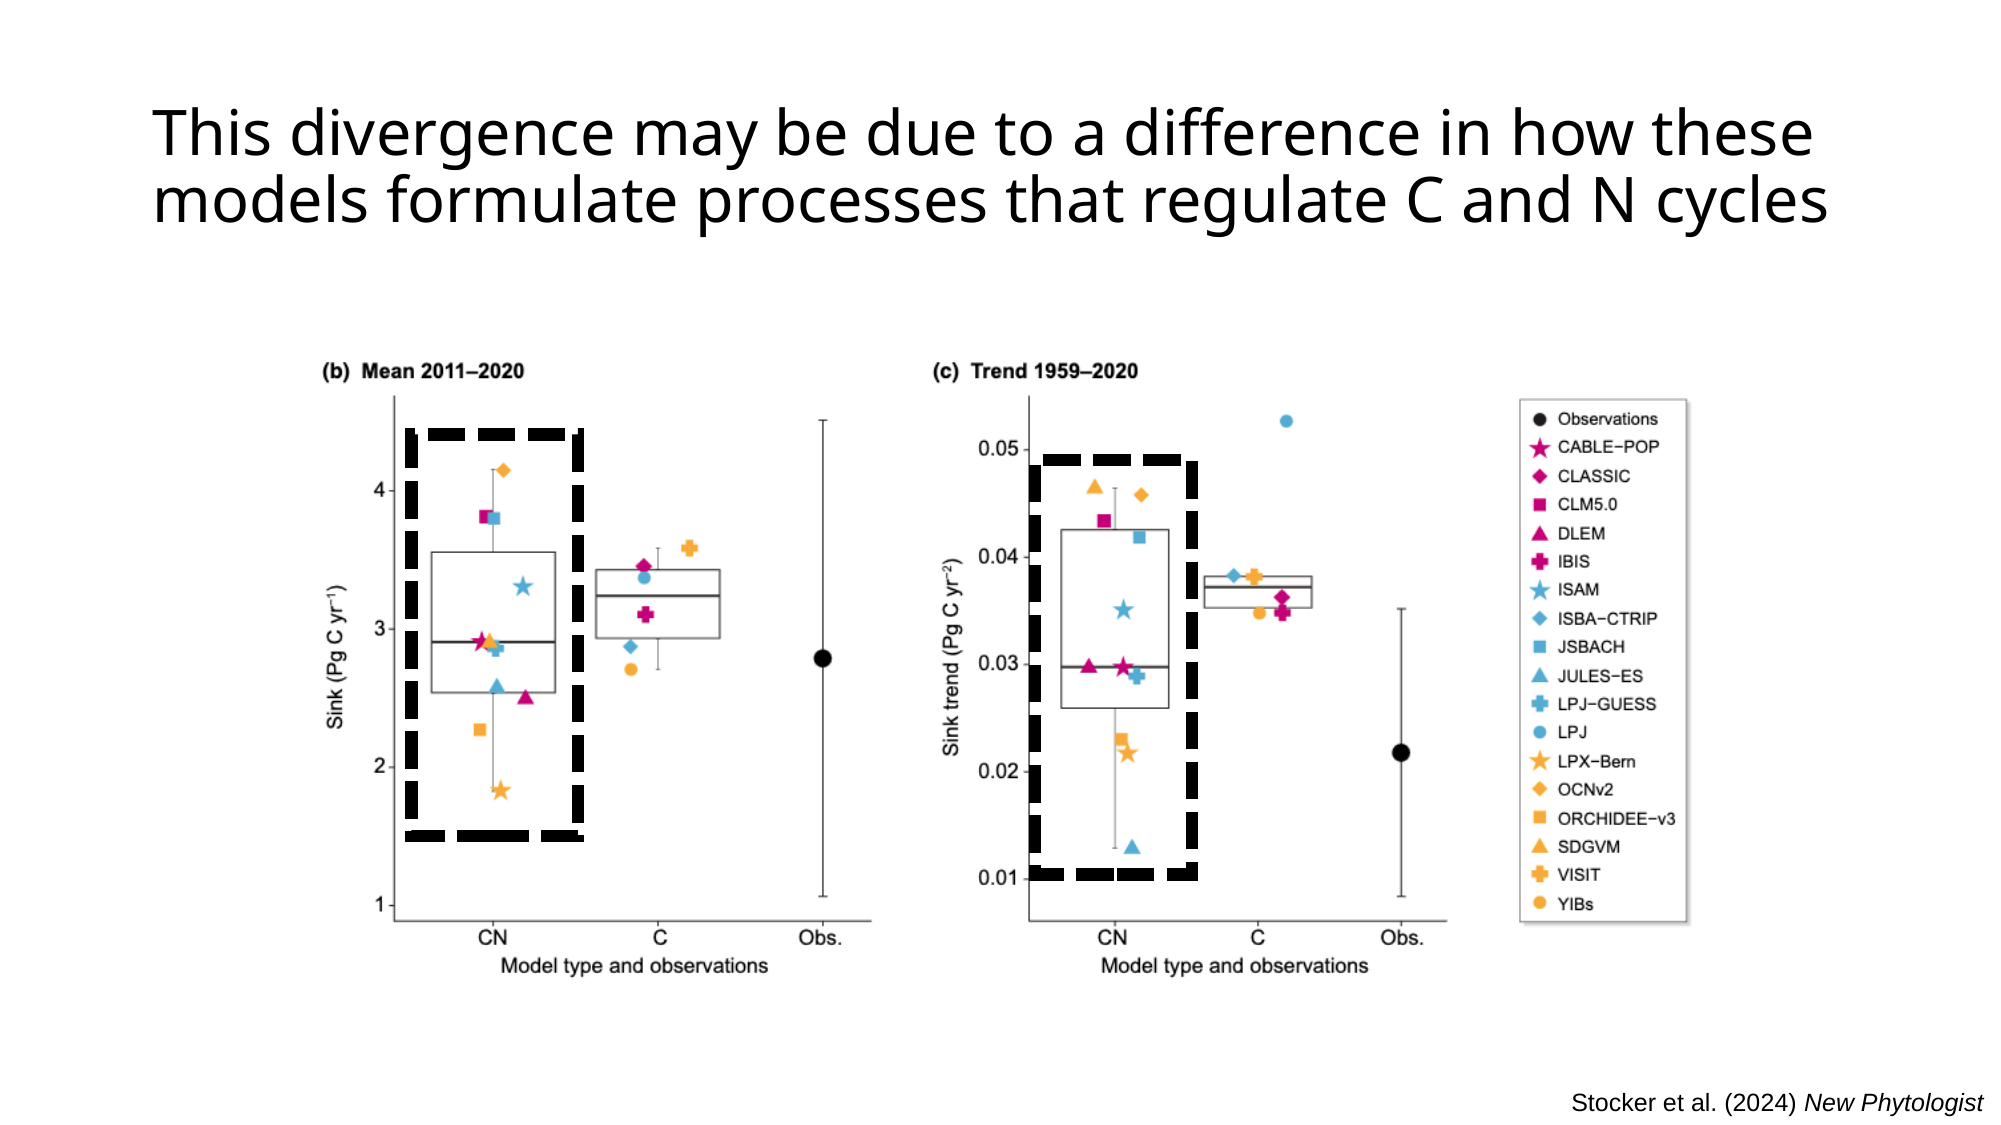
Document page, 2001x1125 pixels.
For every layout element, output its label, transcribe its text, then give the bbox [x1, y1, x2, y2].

picture [284, 324, 1716, 997]
text_box Stocker et al. (2024) New Phytologist [1556, 1079, 1999, 1125]
title This divergence may be due to a difference in how these models formulate processes that regulate C and N cycles [137, 59, 1863, 278]
